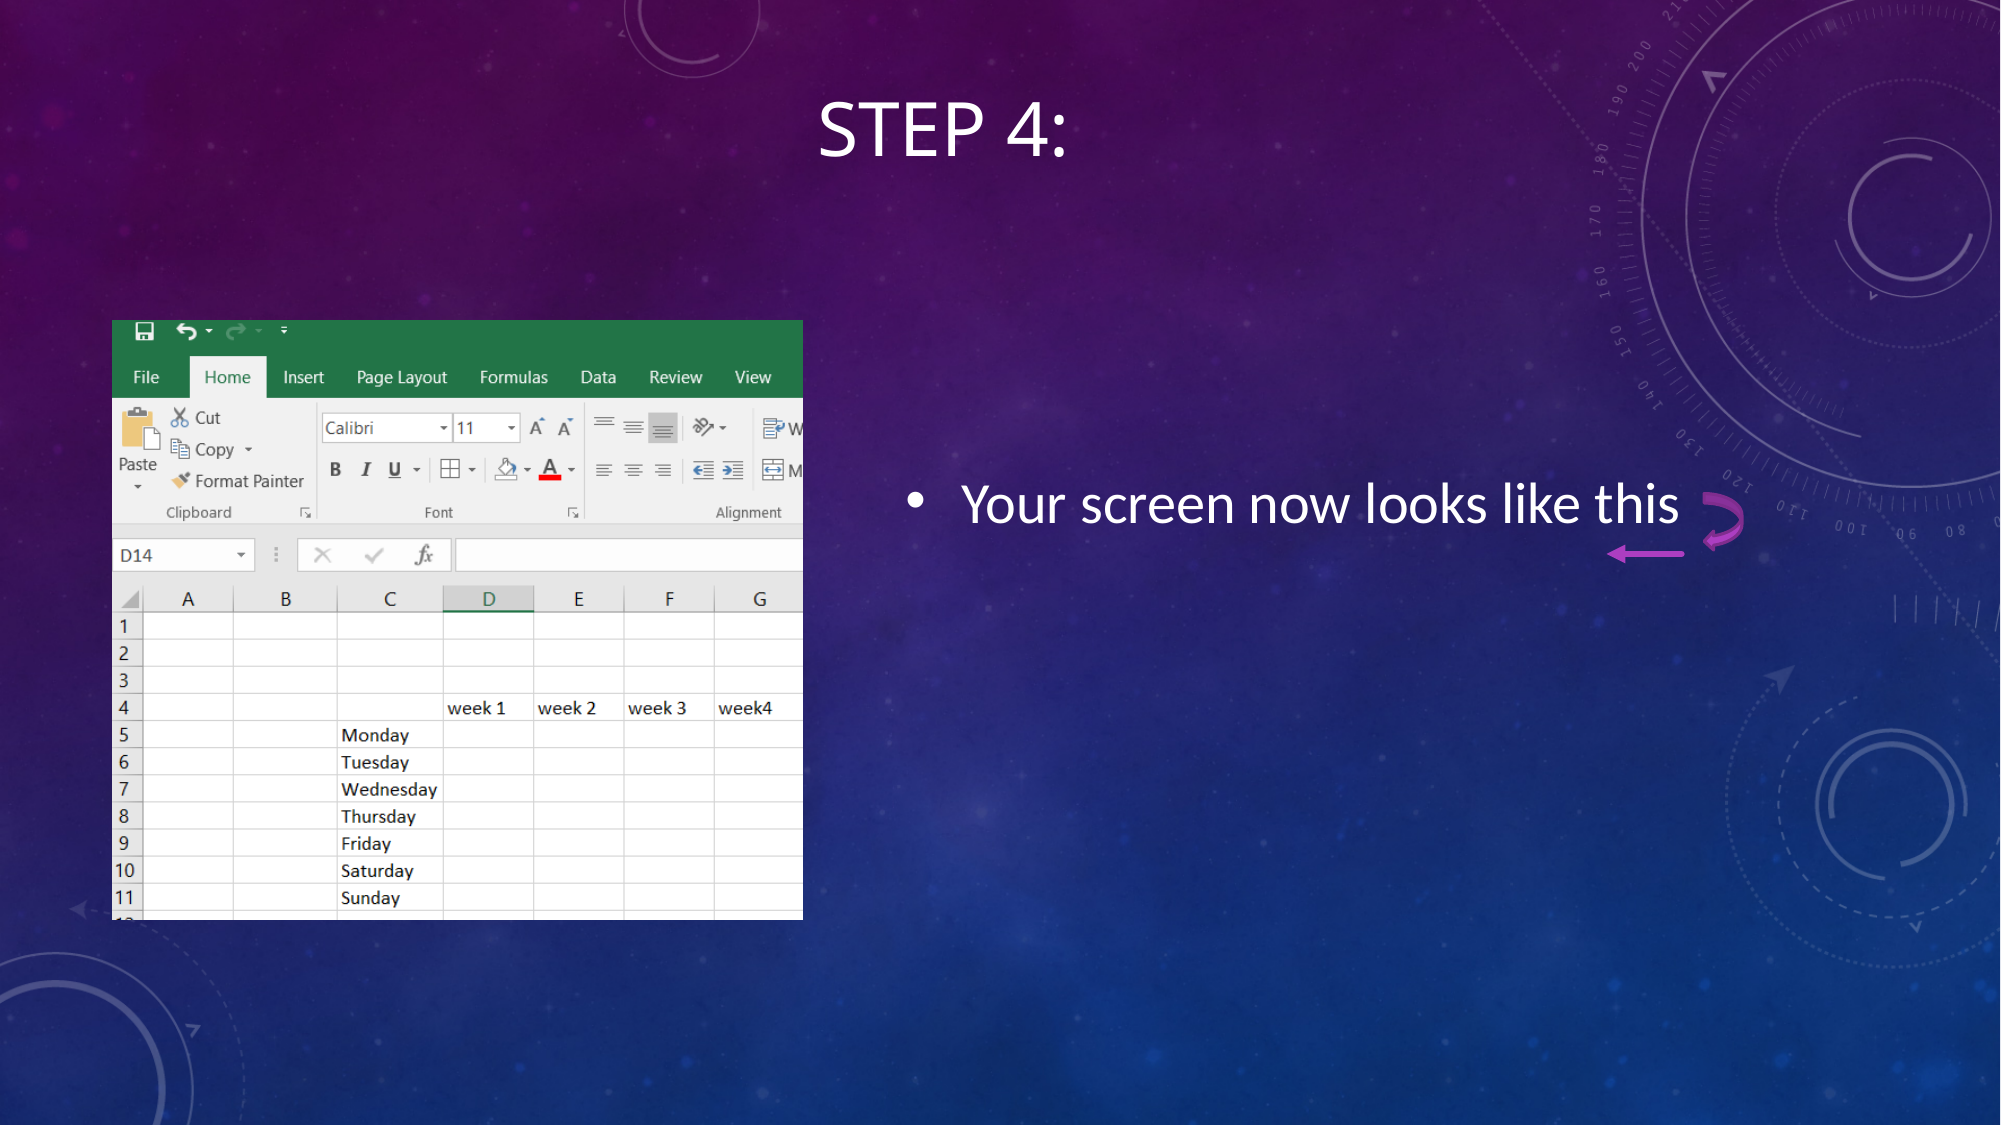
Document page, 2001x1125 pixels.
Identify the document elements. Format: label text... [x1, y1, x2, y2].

text_box Your screen now looks like this [890, 457, 1701, 543]
title STEP 4: [112, 57, 1775, 197]
picture [0, 0, 2001, 1125]
text_box [1702, 492, 1744, 552]
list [112, 320, 803, 920]
